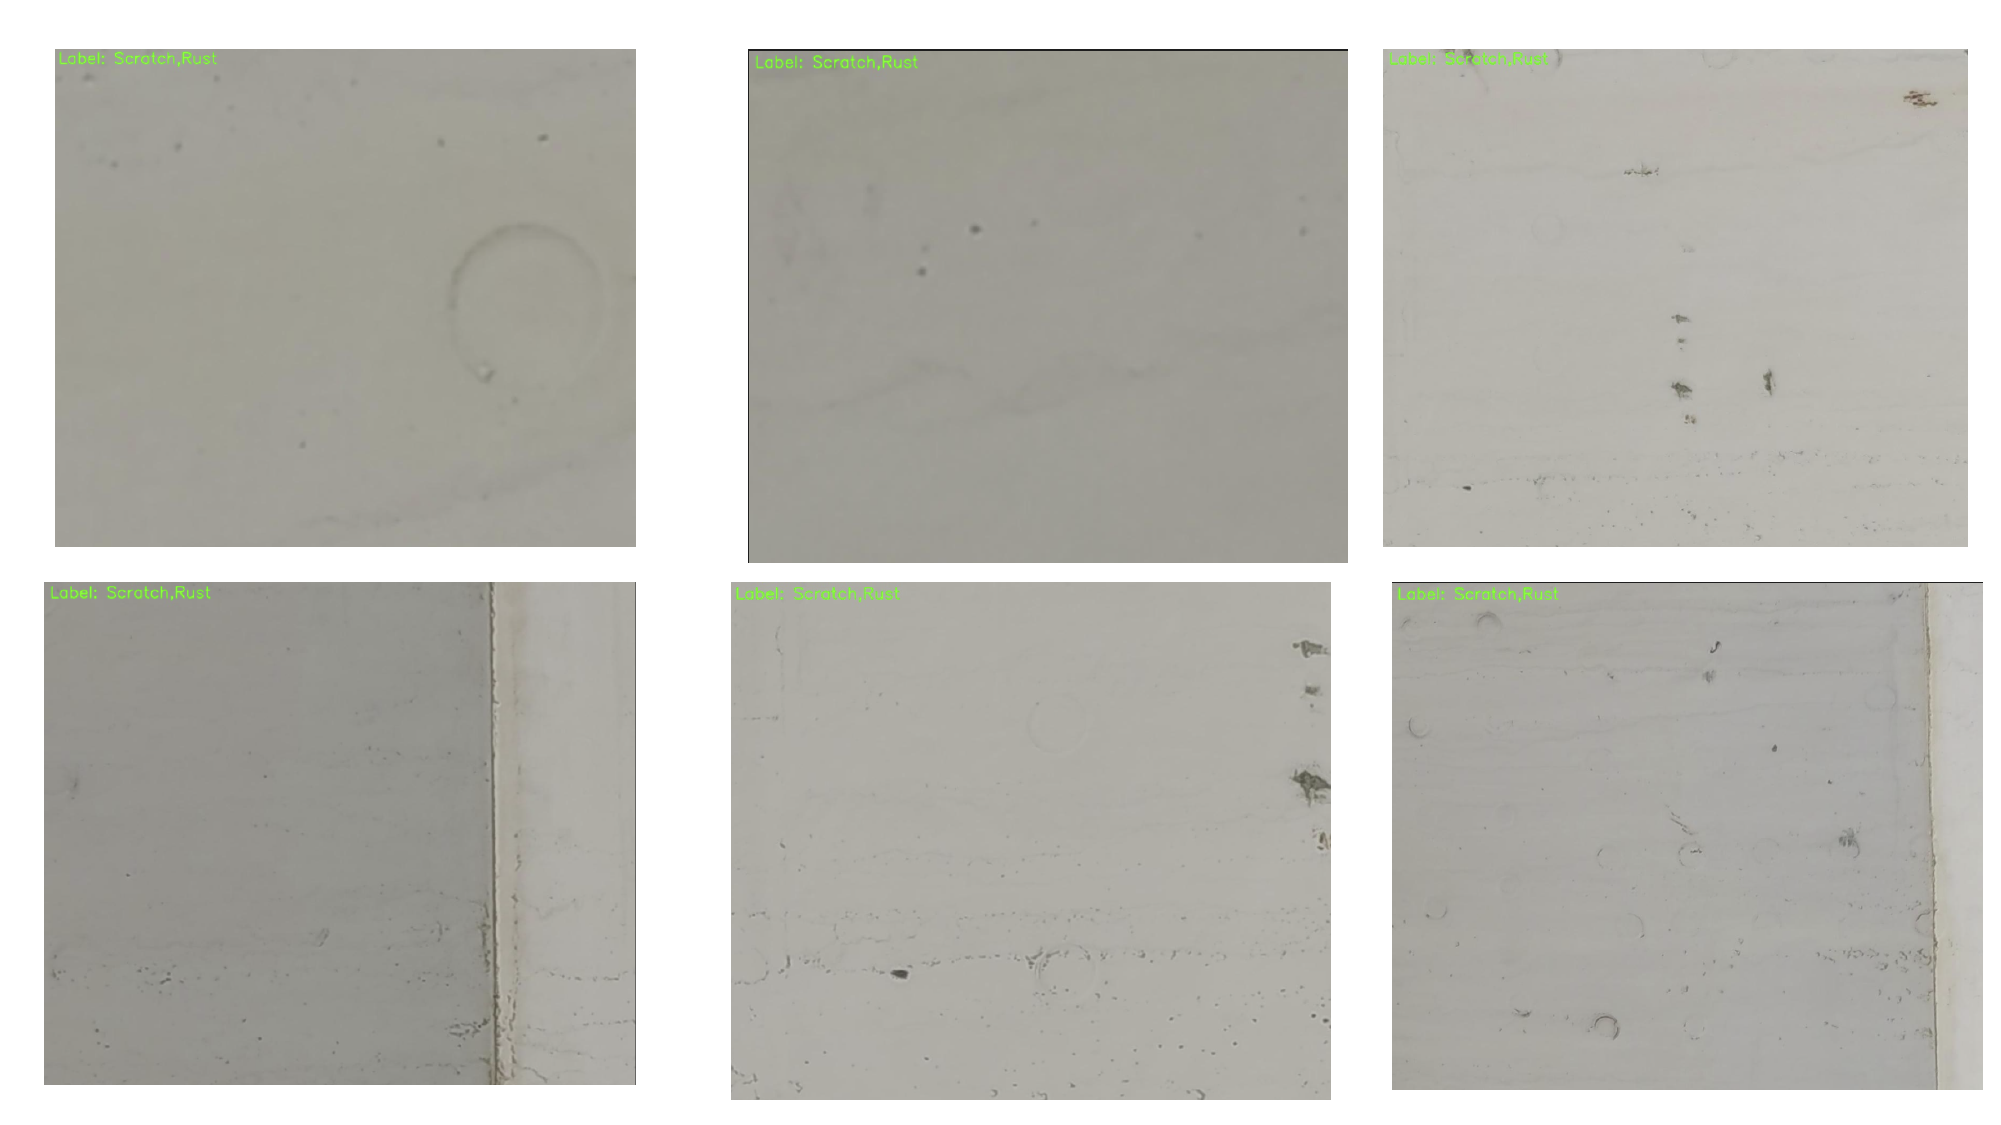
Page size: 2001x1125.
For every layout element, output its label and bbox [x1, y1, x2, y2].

picture [1383, 48, 1969, 548]
picture [44, 581, 636, 1086]
picture [1391, 581, 1984, 1091]
picture [730, 581, 1331, 1100]
picture [54, 48, 636, 548]
picture [747, 48, 1348, 563]
